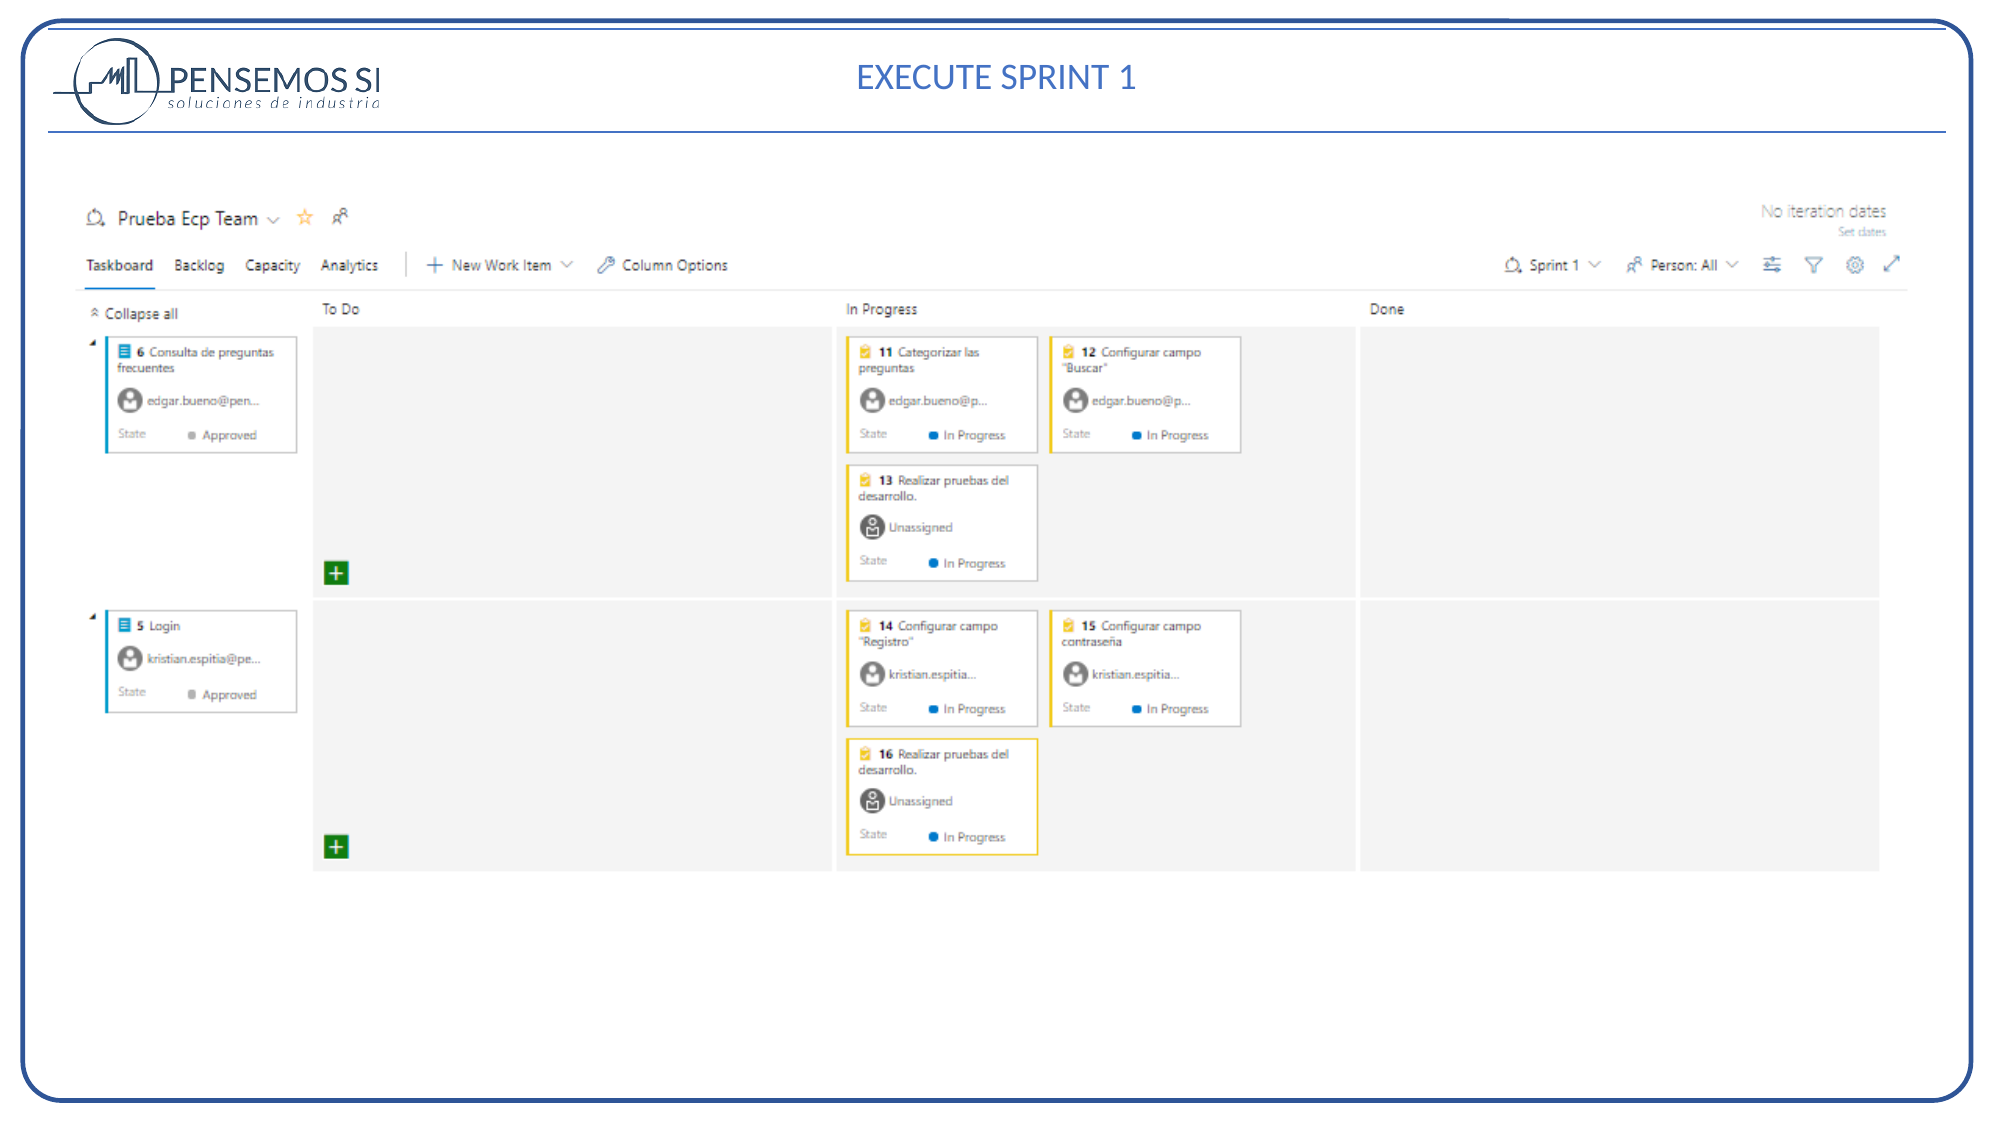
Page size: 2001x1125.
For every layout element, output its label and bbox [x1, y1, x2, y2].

picture [53, 38, 379, 125]
text_box [21, 19, 1972, 1102]
picture [71, 191, 1929, 934]
